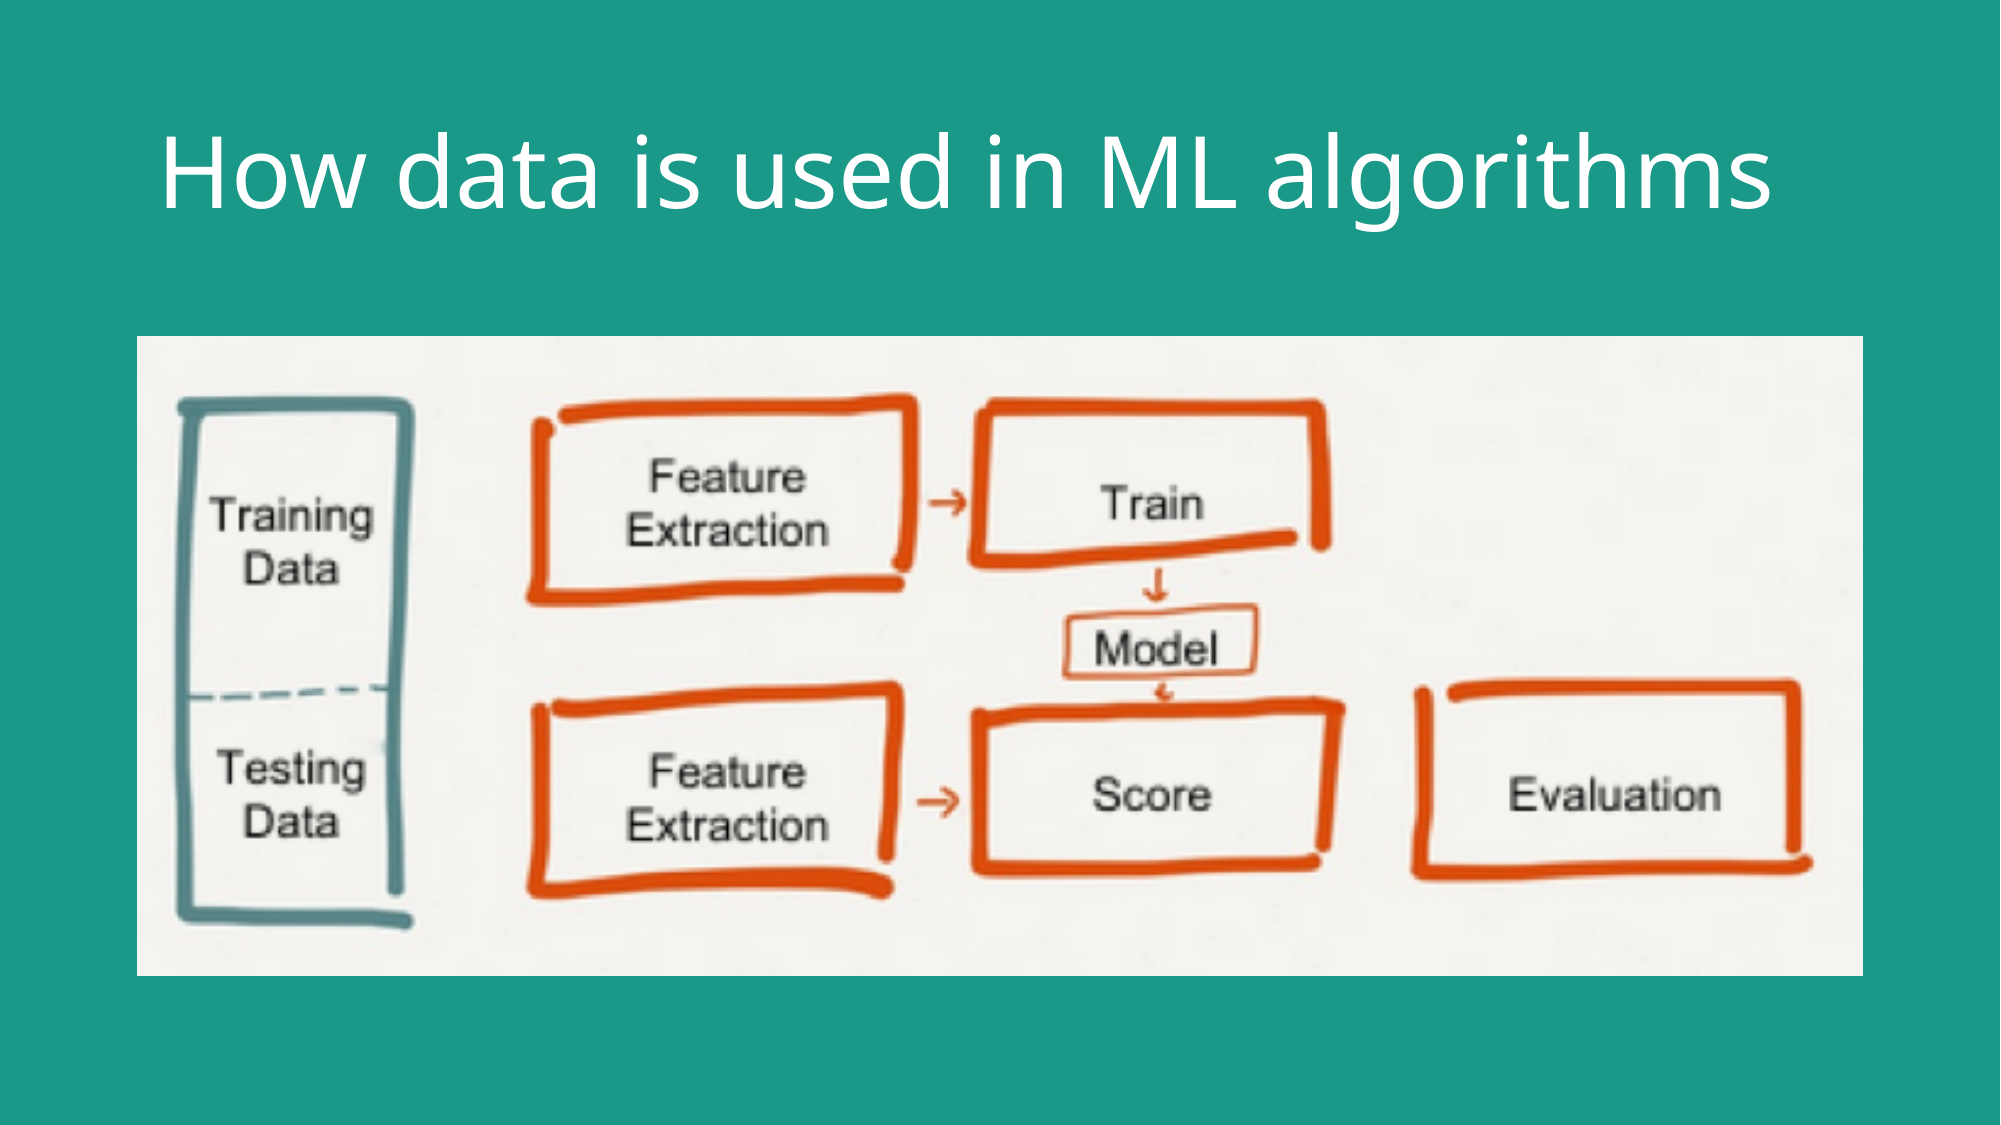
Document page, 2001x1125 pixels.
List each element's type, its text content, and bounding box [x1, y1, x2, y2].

picture [137, 336, 1863, 976]
title How data is used in ML algorithms [137, 59, 1863, 278]
